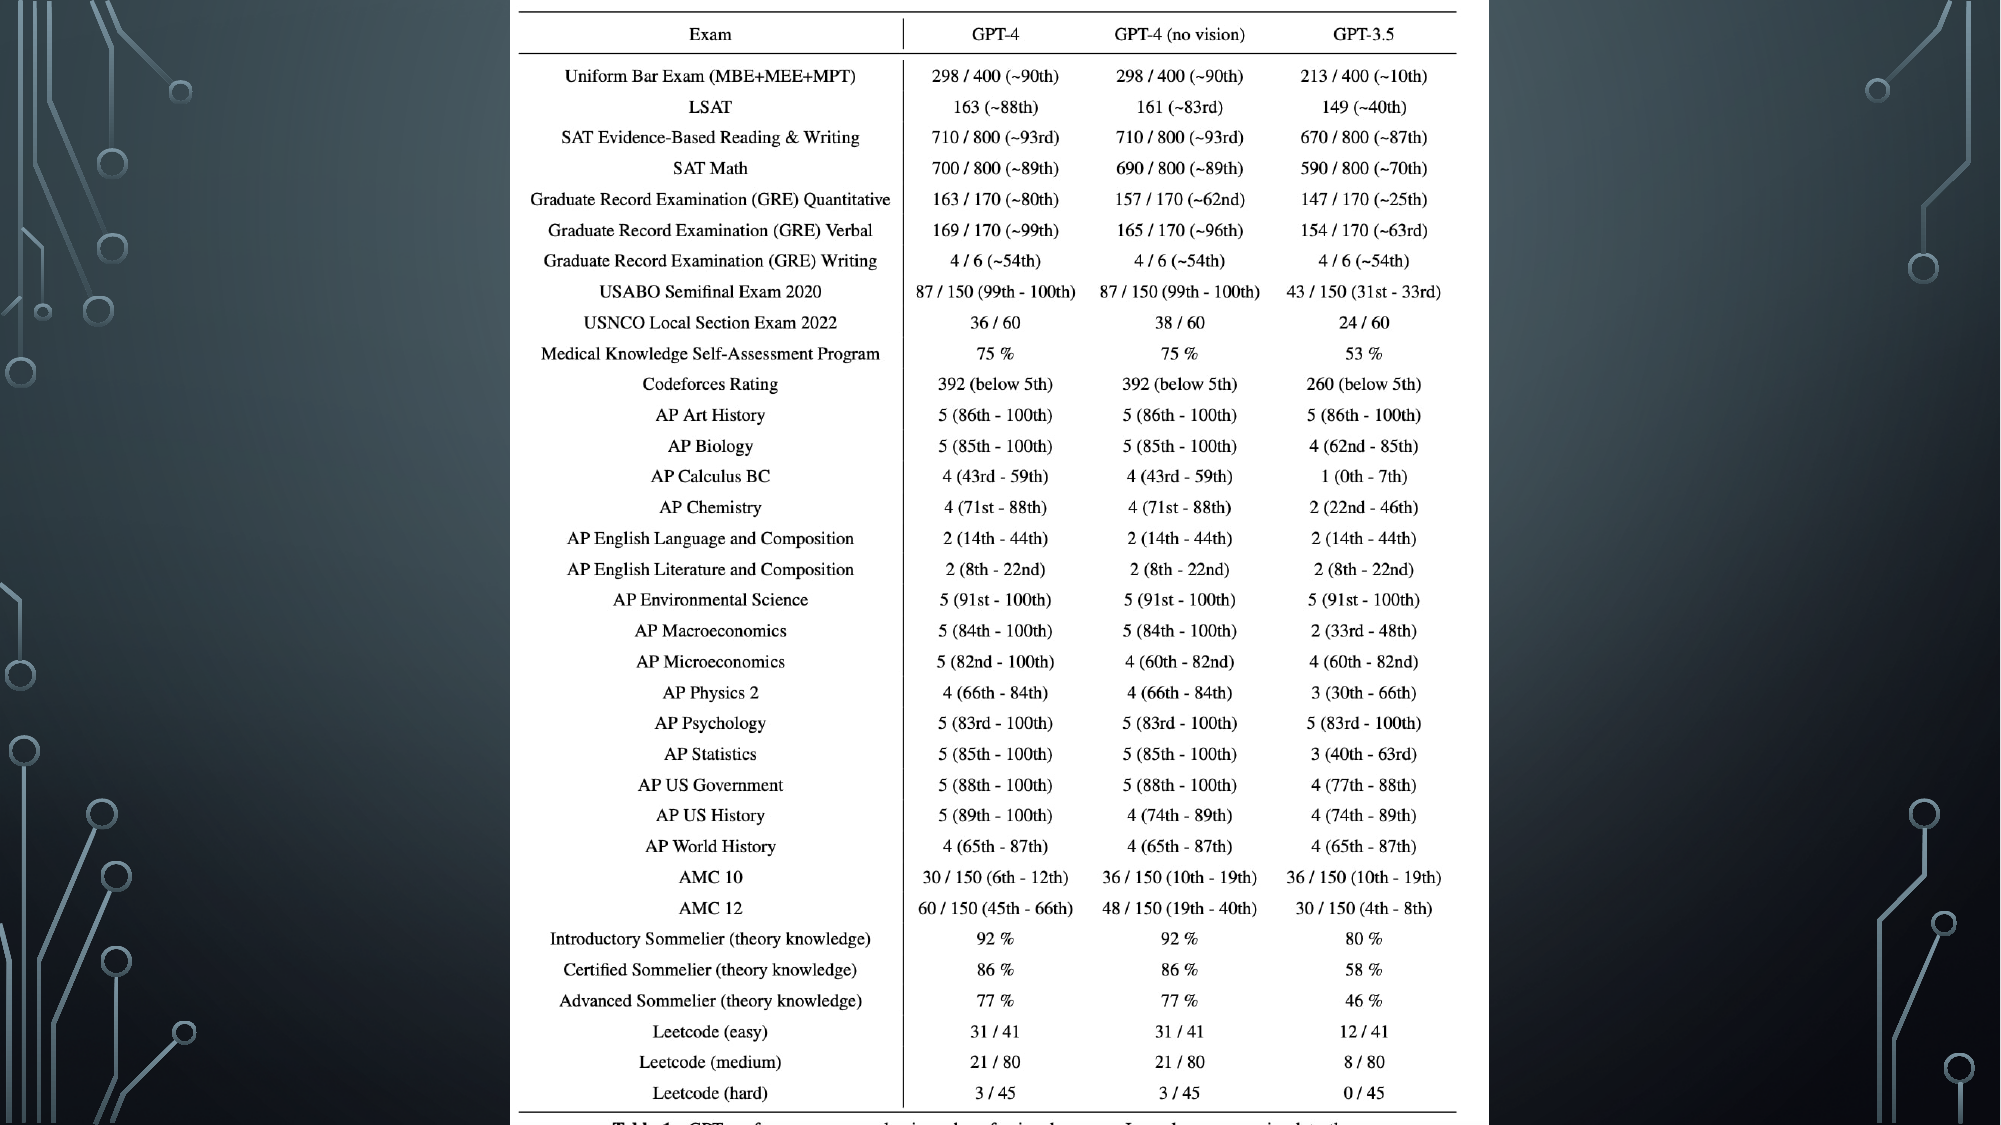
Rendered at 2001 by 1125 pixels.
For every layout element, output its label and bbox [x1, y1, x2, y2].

picture [510, 0, 1490, 1125]
